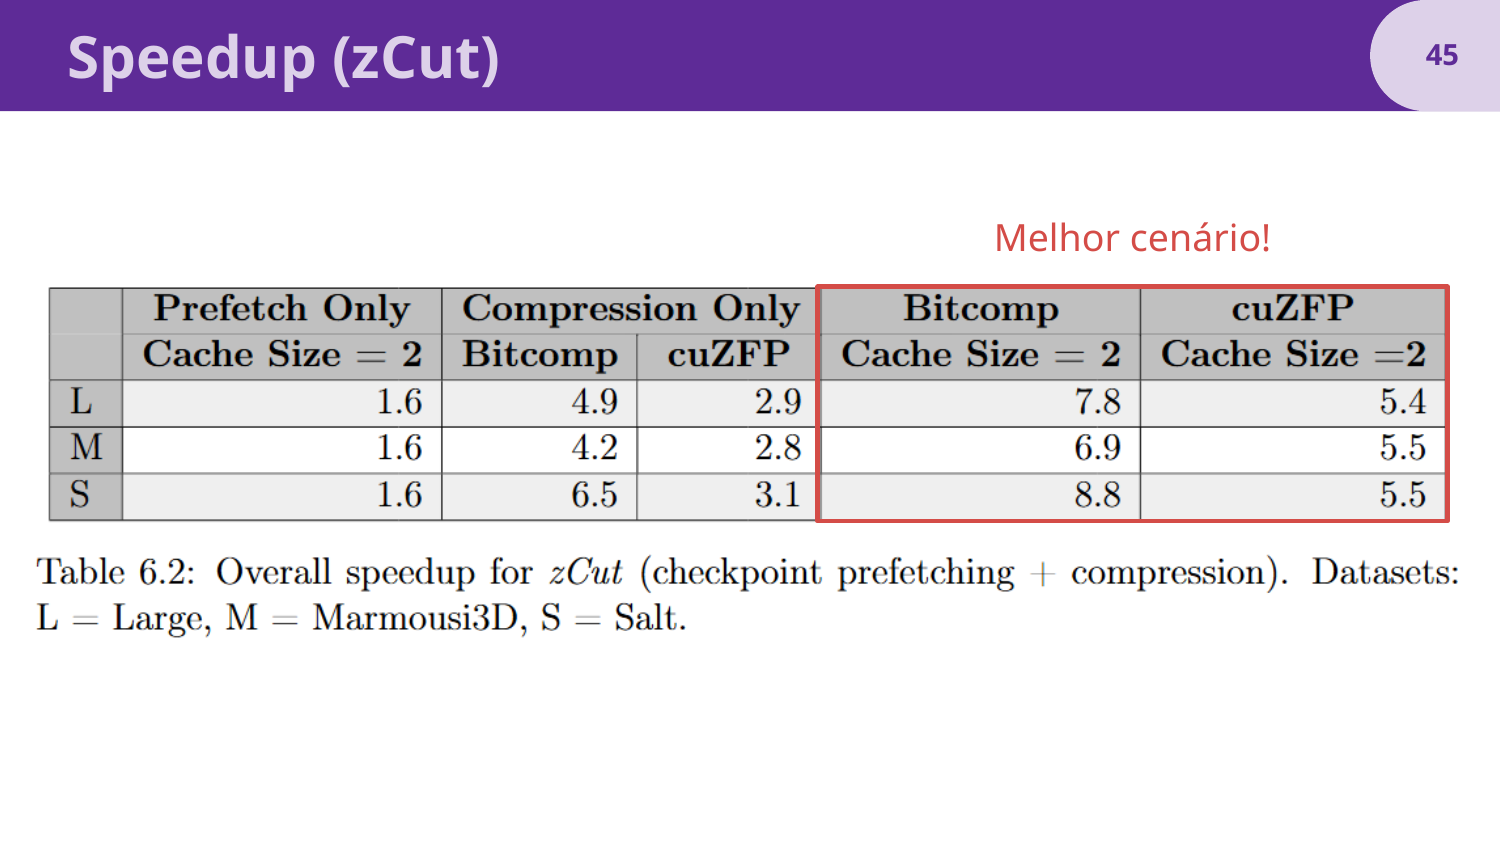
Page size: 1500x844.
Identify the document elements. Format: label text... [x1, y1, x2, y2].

slide_number ‹#› [1370, 0, 1500, 112]
title Speedup (zCut) [0, 0, 1305, 112]
picture [24, 267, 1476, 648]
text_box Melhor cenário! [817, 199, 1448, 266]
